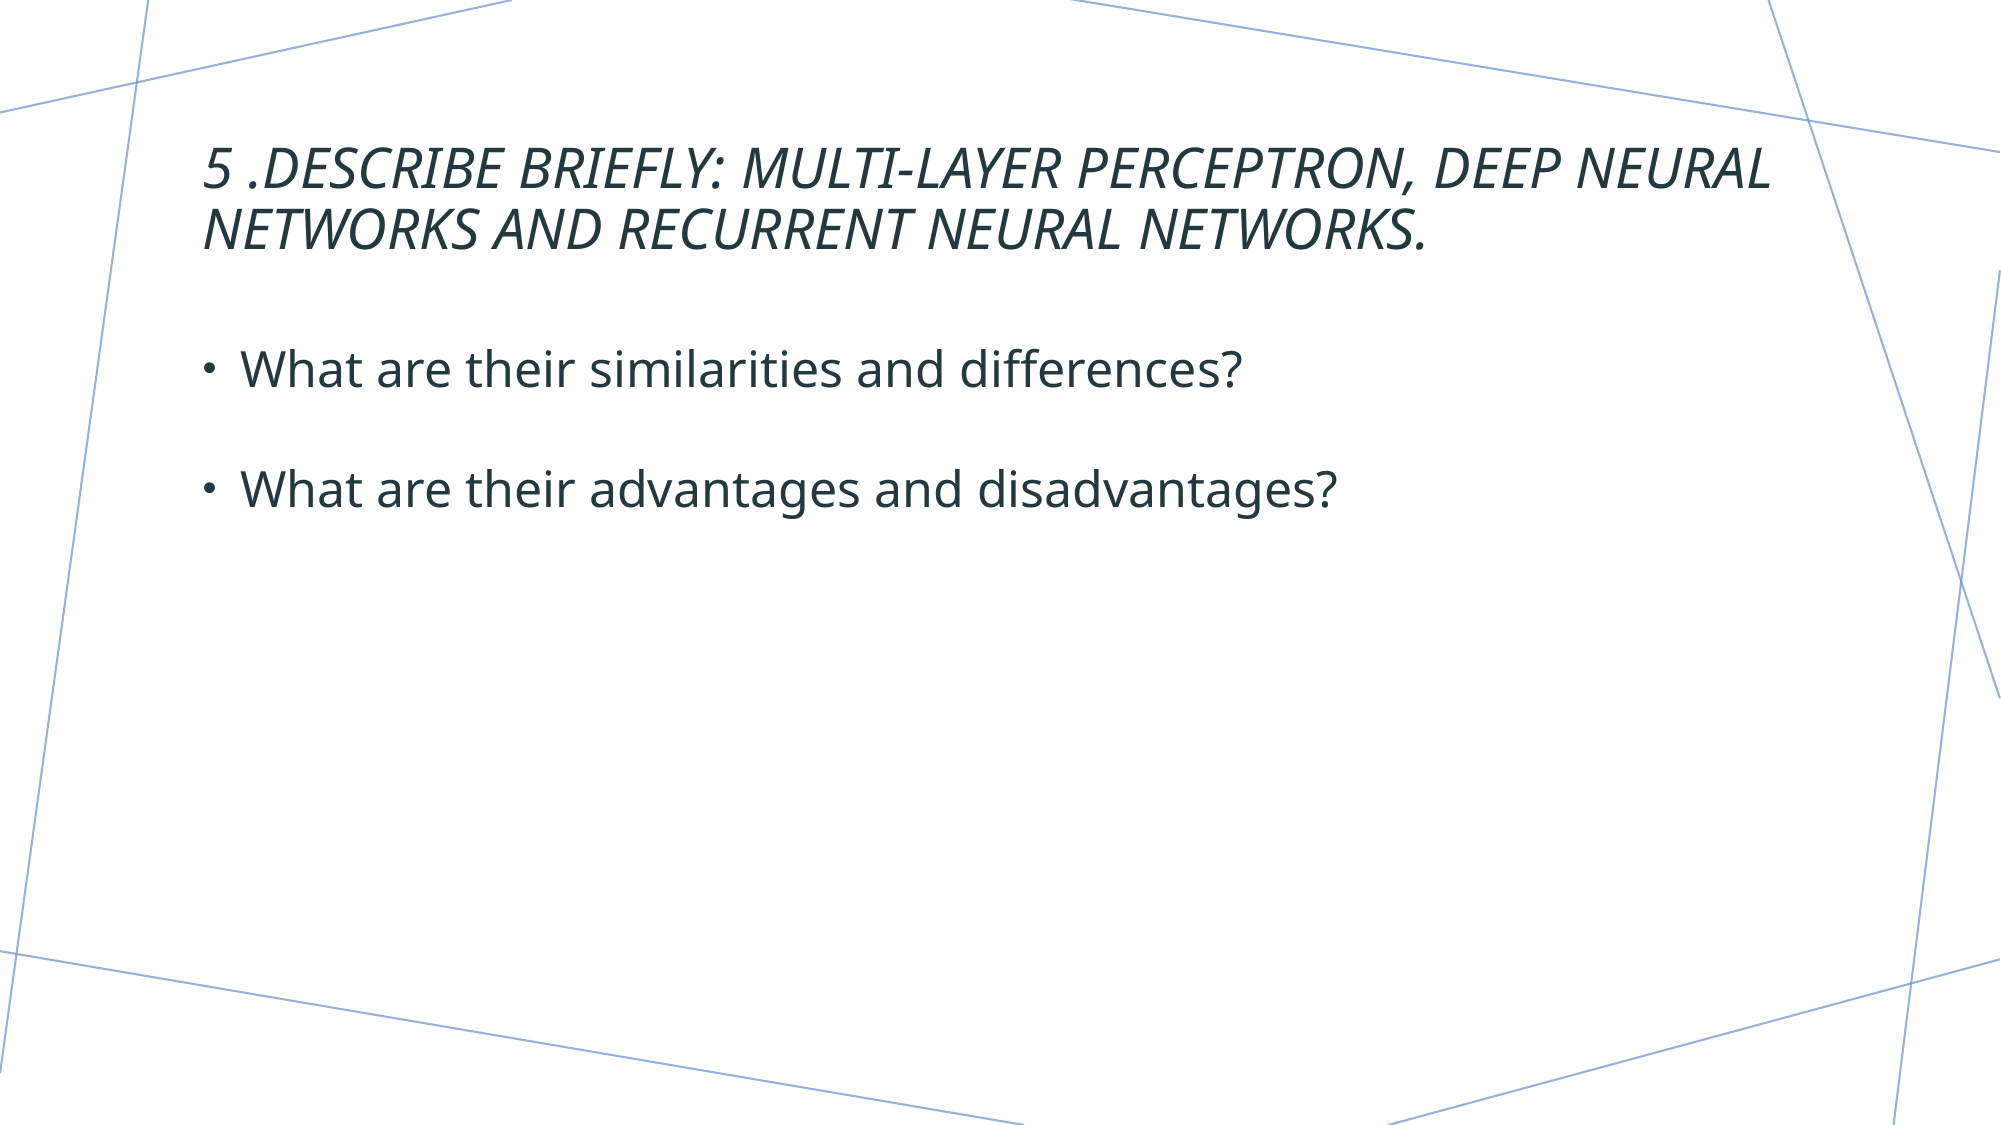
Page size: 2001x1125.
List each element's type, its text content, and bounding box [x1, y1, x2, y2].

list What are their similarities and differences? What are their advantages and disadvantages? [187, 329, 1813, 990]
title 5 .Describe briefly: Multi-Layer Perceptron, Deep Neural Networks and Recurrent Neural Networks. [187, 87, 1813, 315]
